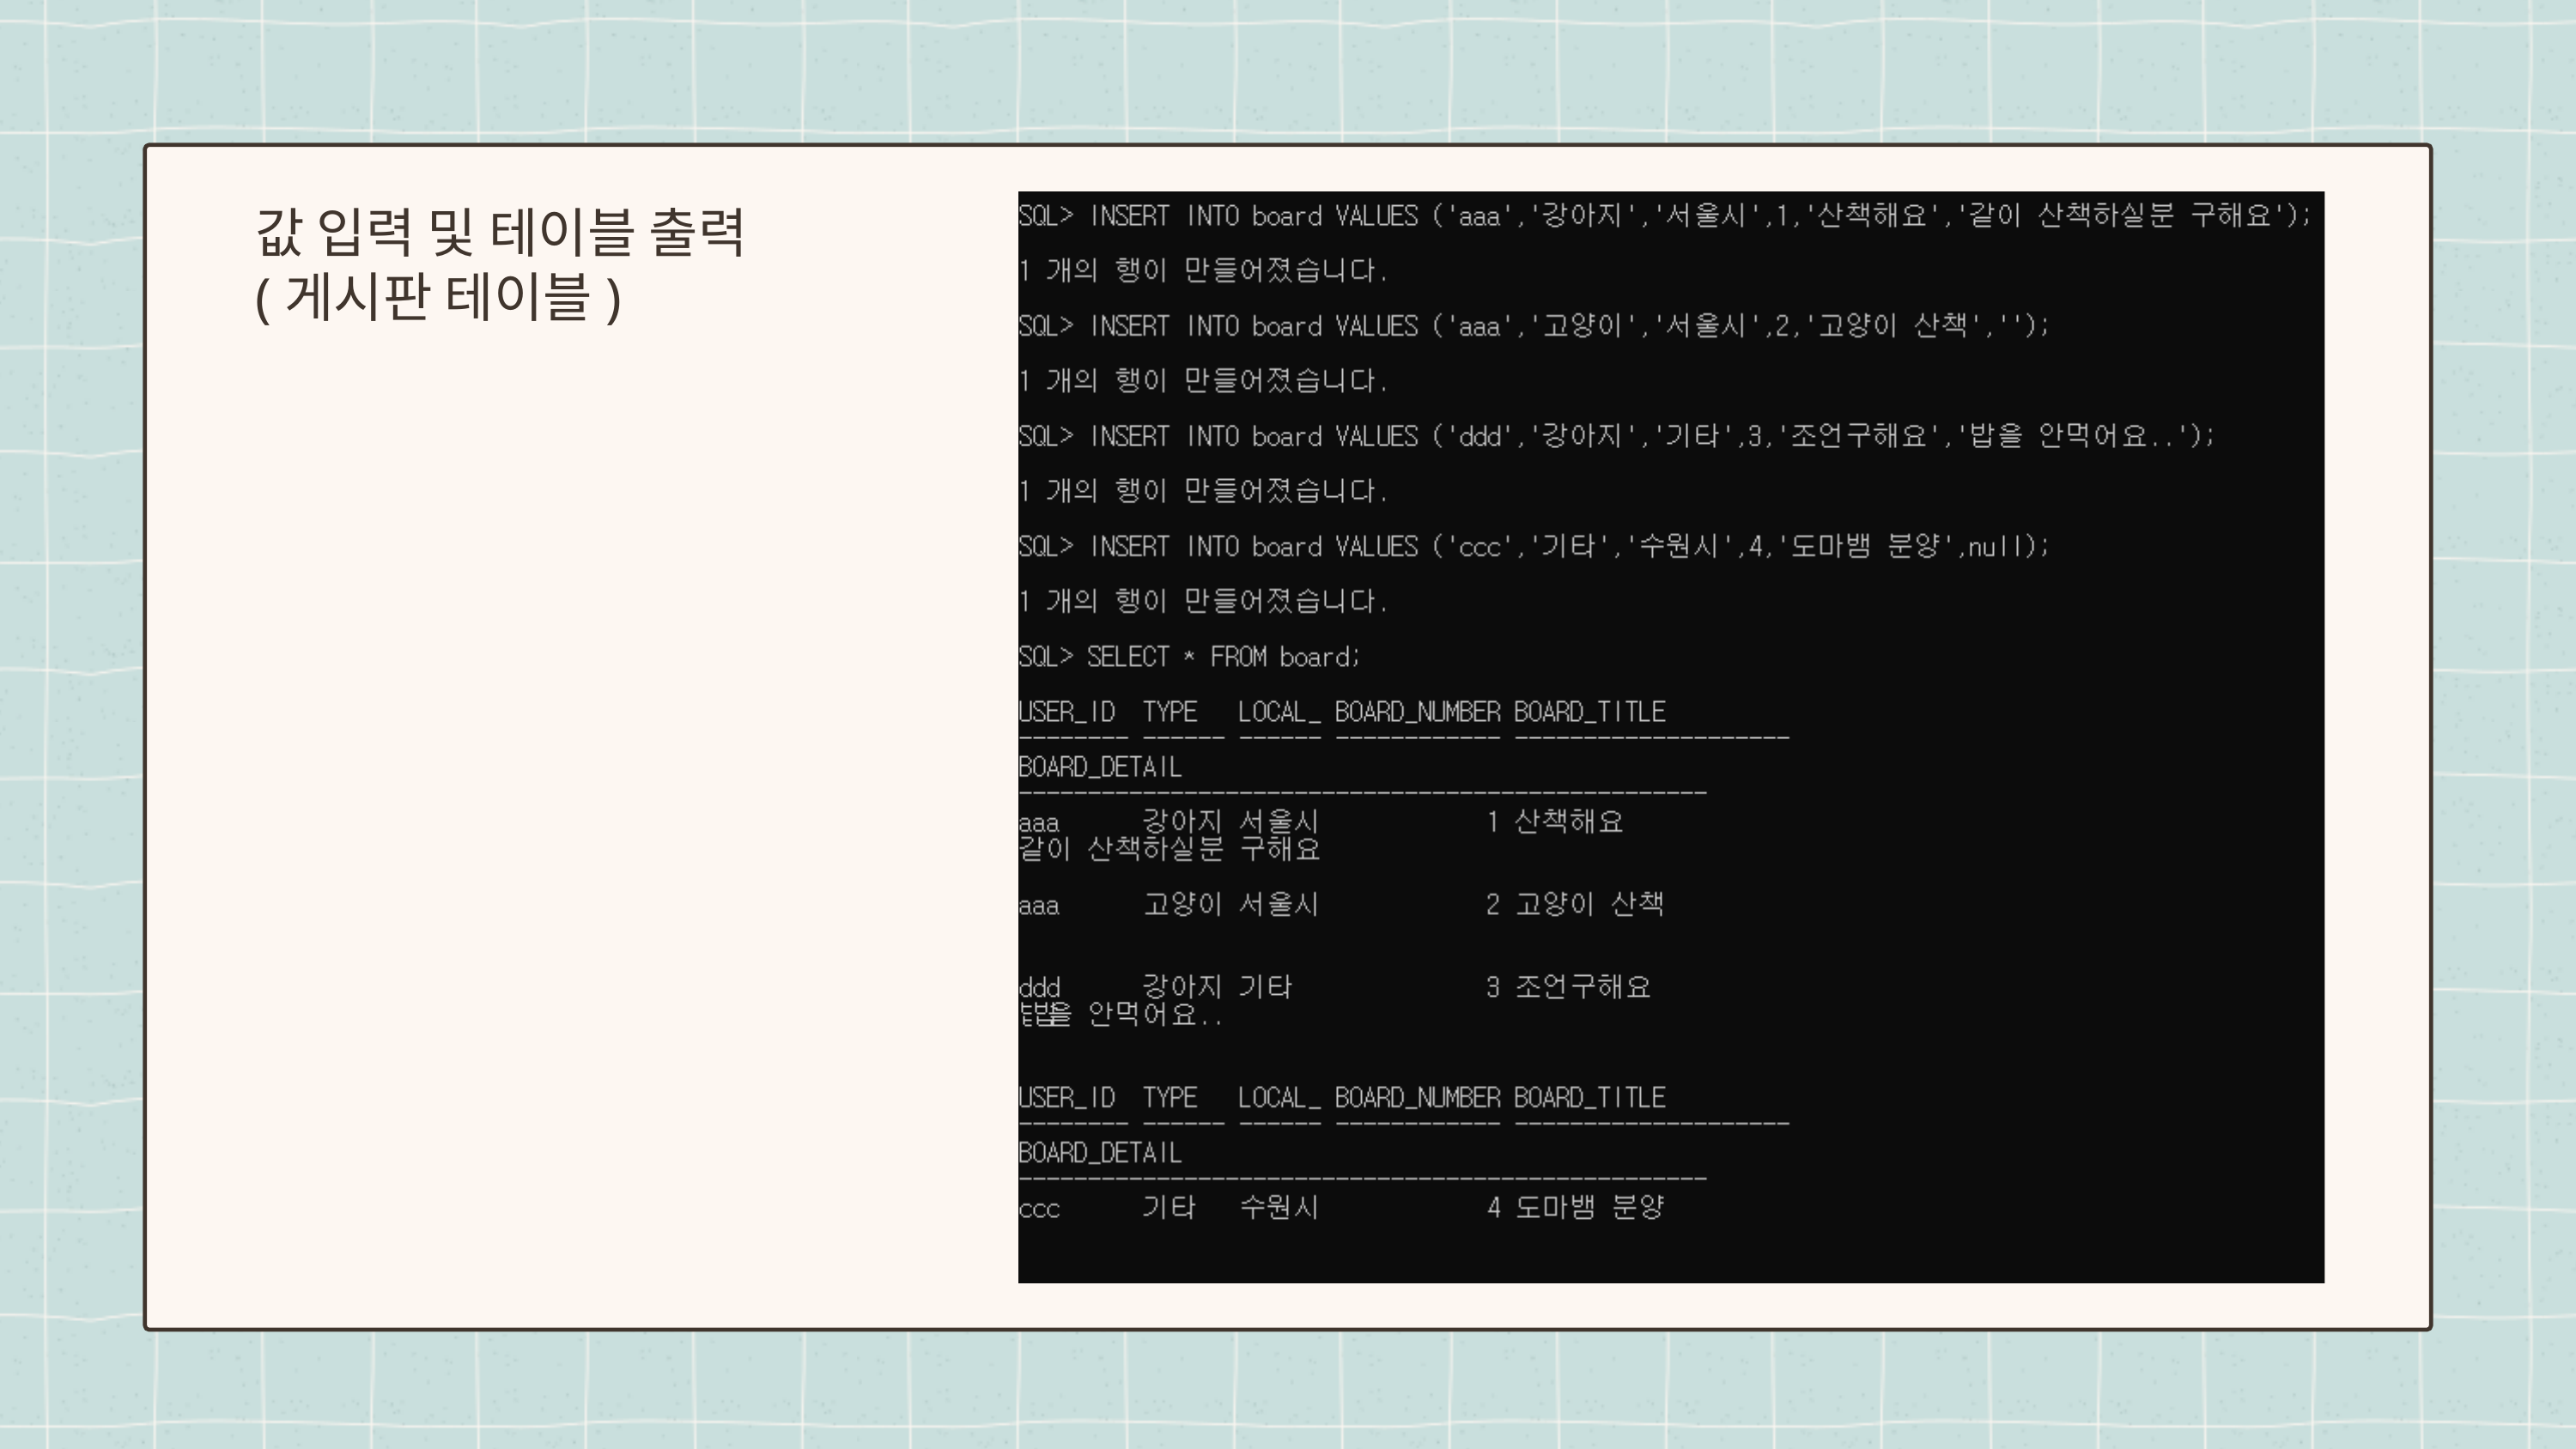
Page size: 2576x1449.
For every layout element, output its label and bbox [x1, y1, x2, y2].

text_box [144, 144, 2432, 1331]
text_box [0, 0, 2576, 1449]
